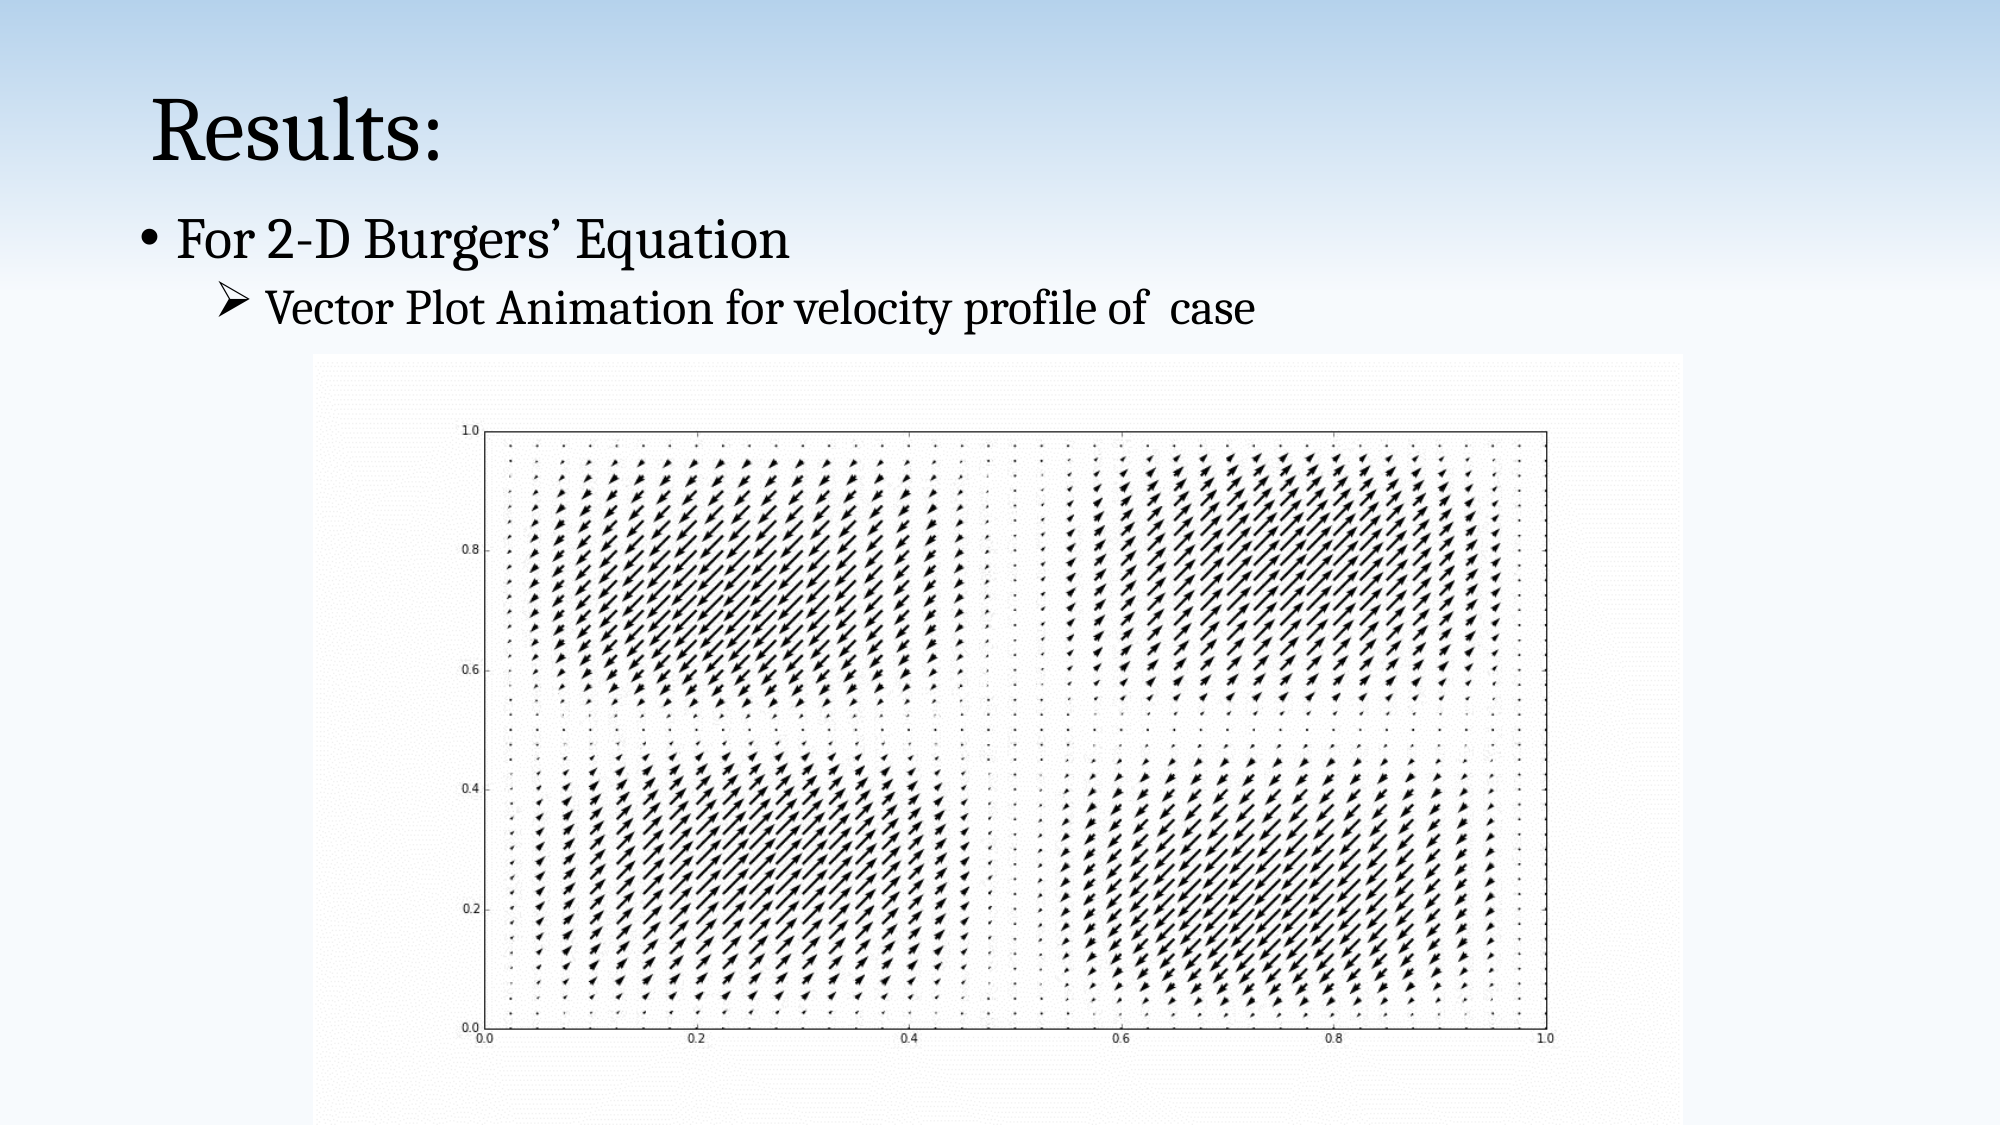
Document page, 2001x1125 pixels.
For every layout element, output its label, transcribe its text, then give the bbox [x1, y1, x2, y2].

title Results: [135, 22, 1861, 240]
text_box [312, 353, 1684, 1125]
